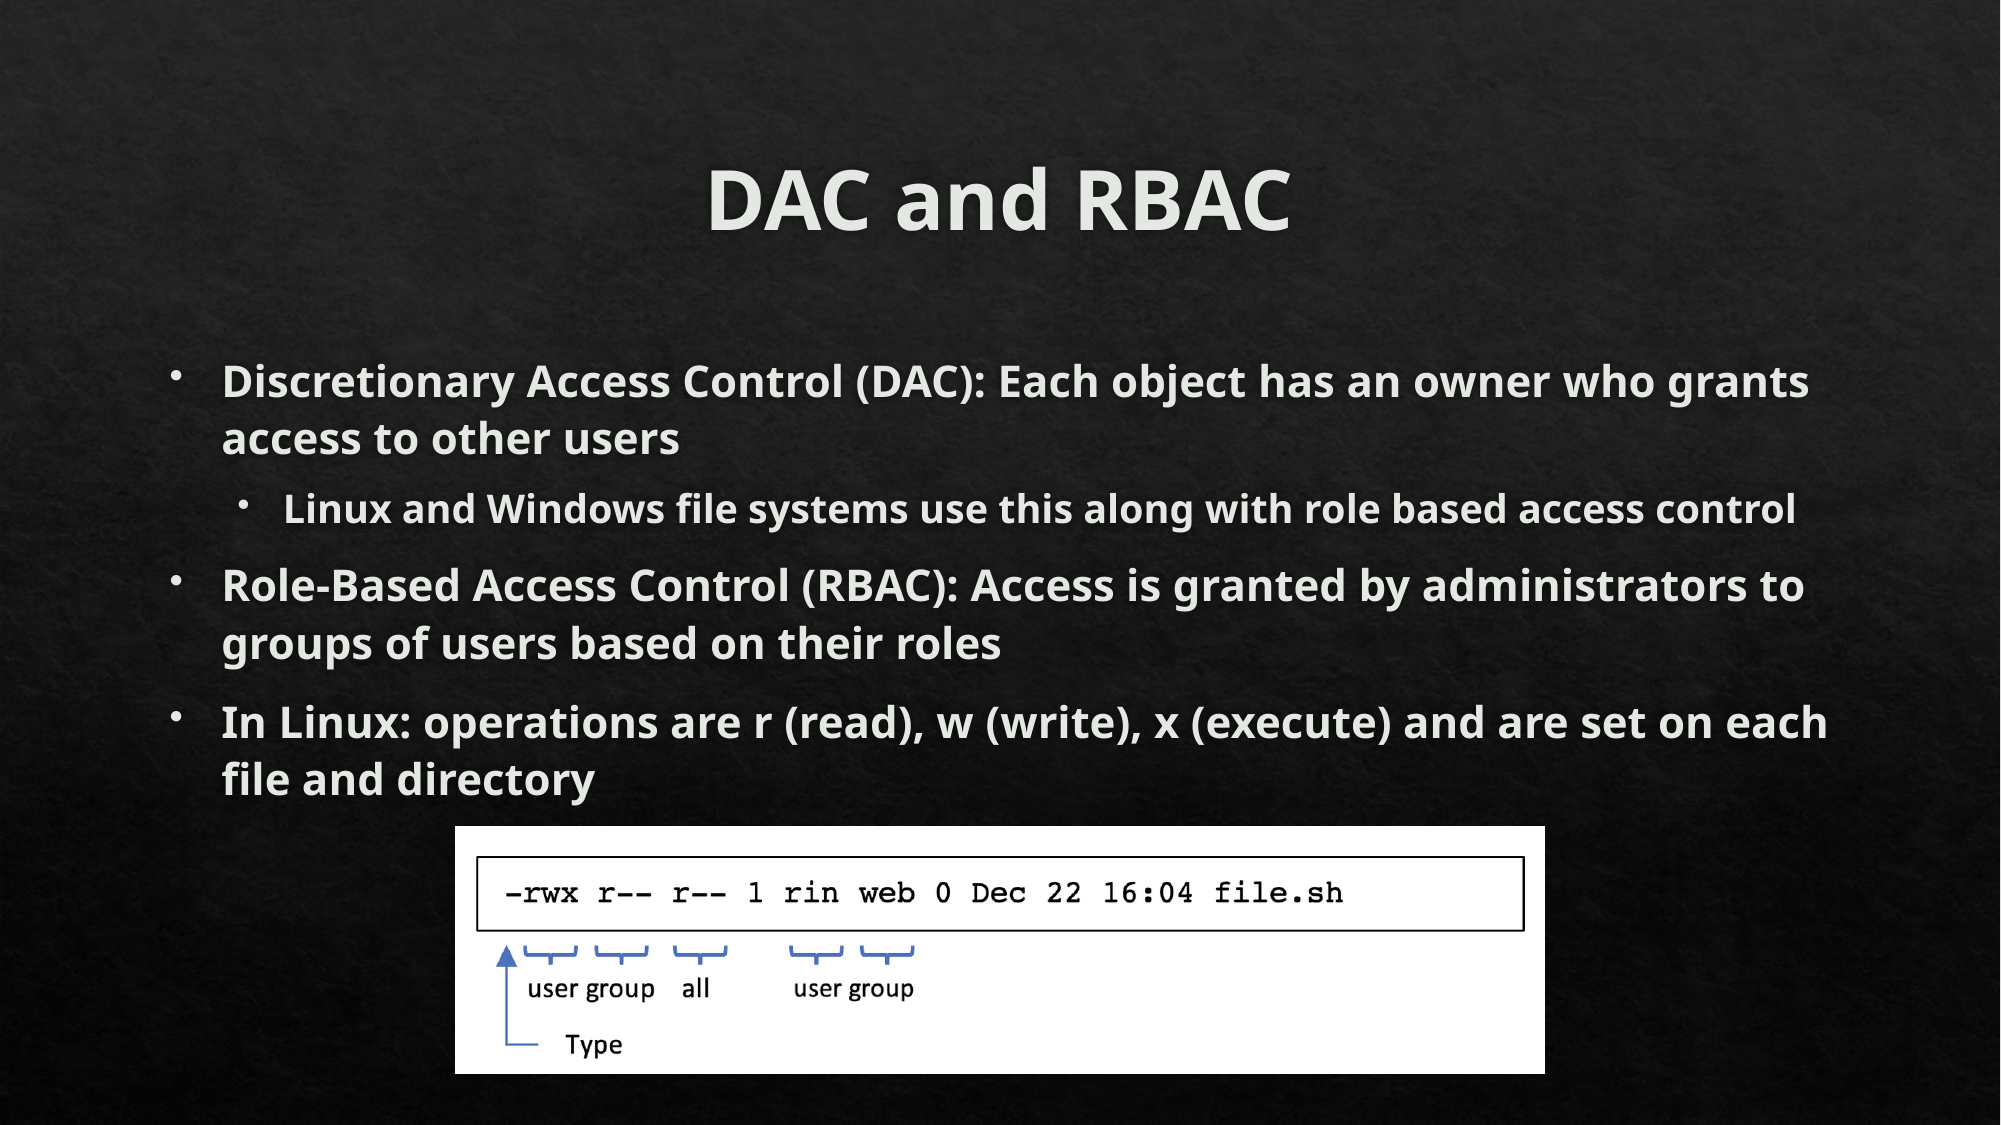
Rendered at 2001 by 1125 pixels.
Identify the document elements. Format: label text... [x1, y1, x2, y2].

list Discretionary Access Control (DAC): Each object has an owner who grants access to other users Linux and Windows file systems use this along with role based access control Role-Based Access Control (RBAC): Access is granted by administrators to groups of users based on their roles In Linux: operations are r (read), w (write), x (execute) and are set on each file and directory [149, 340, 1849, 950]
picture [454, 826, 1546, 1074]
title DAC and RBAC [149, 99, 1849, 307]
